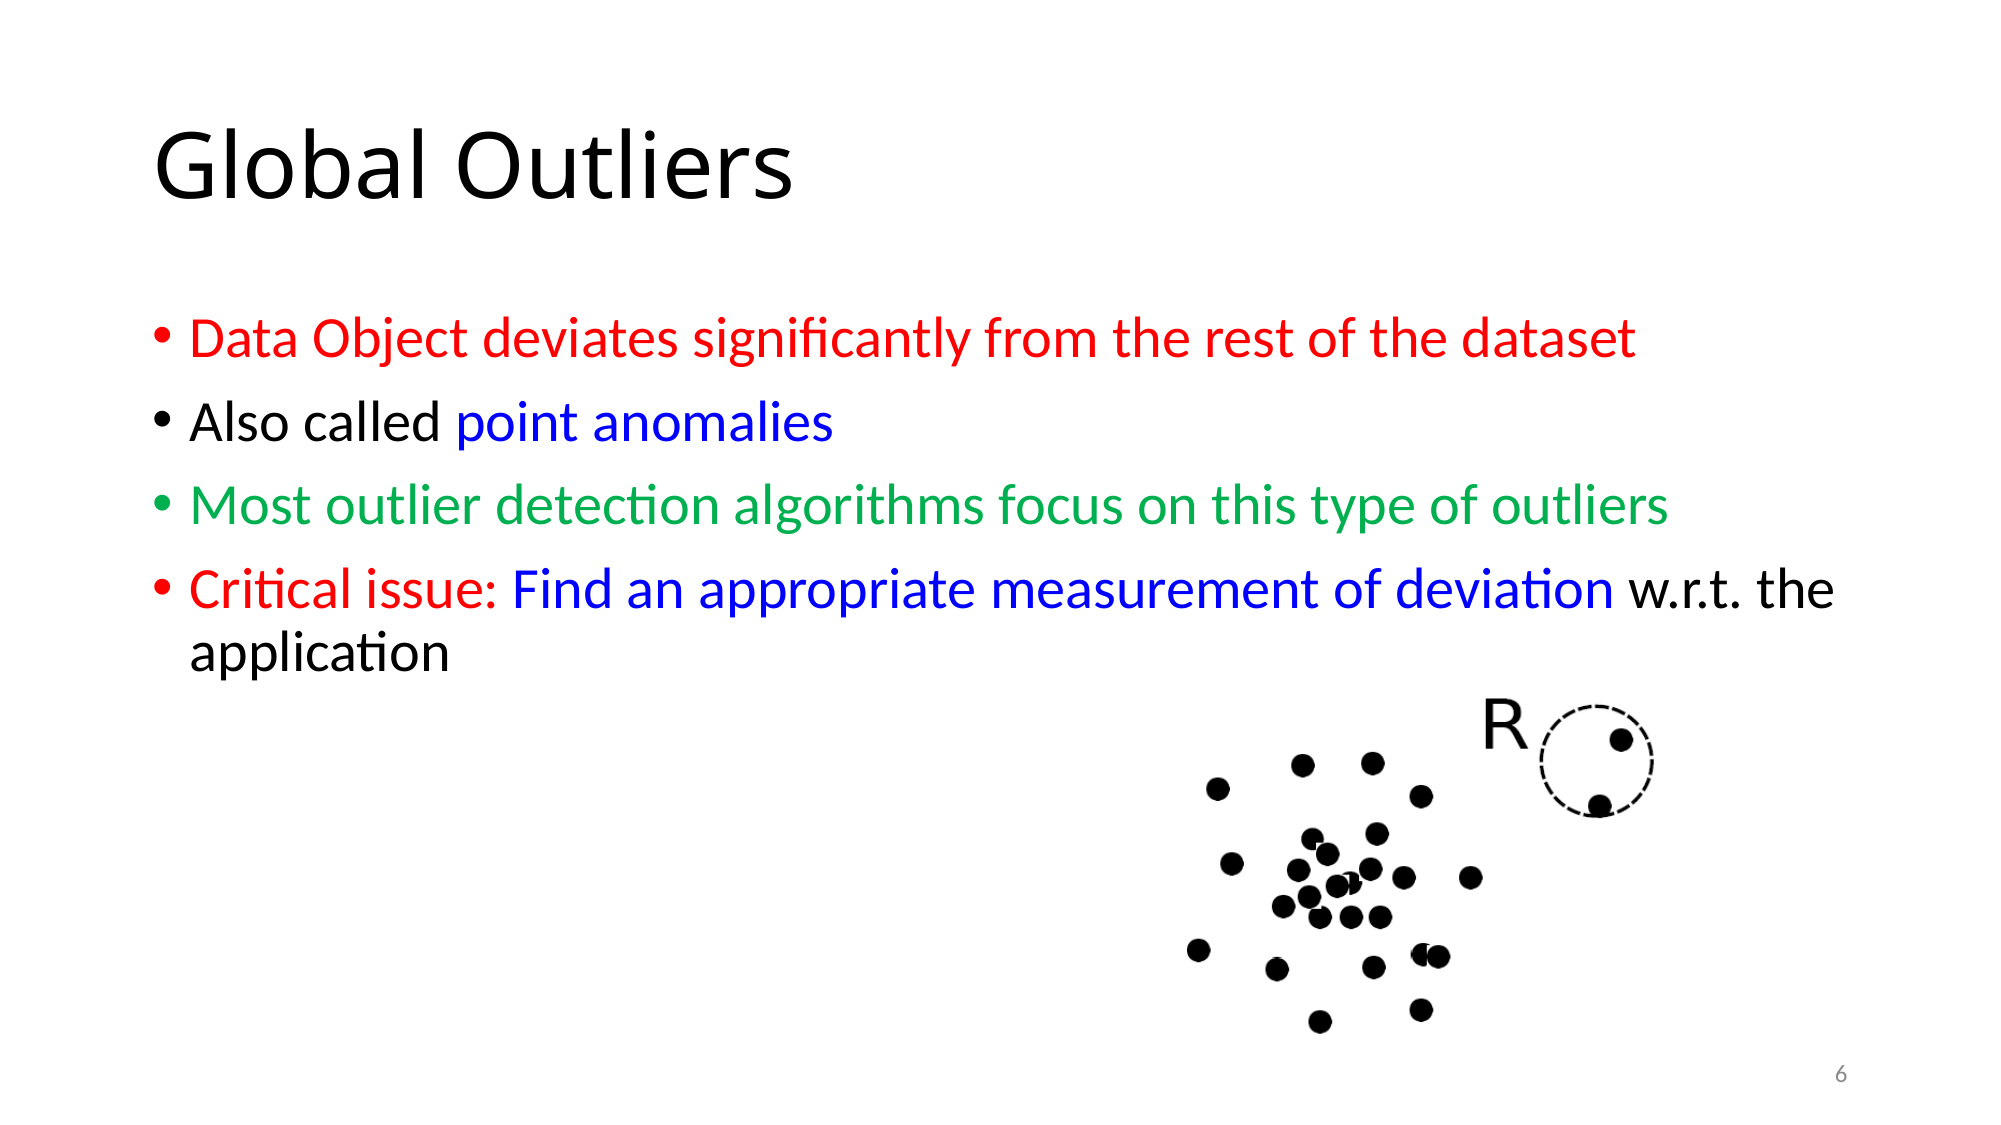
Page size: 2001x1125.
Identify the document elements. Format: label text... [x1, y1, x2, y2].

title Global Outliers [137, 59, 1863, 278]
list Data Object deviates significantly from the rest of the dataset Also called point anomalies Most outlier detection algorithms focus on this type of outliers Critical issue: Find an appropriate measurement of deviation w.r.t. the application [137, 299, 1863, 1014]
picture [1187, 690, 1655, 1036]
slide_number 6 [1412, 1042, 1863, 1103]
